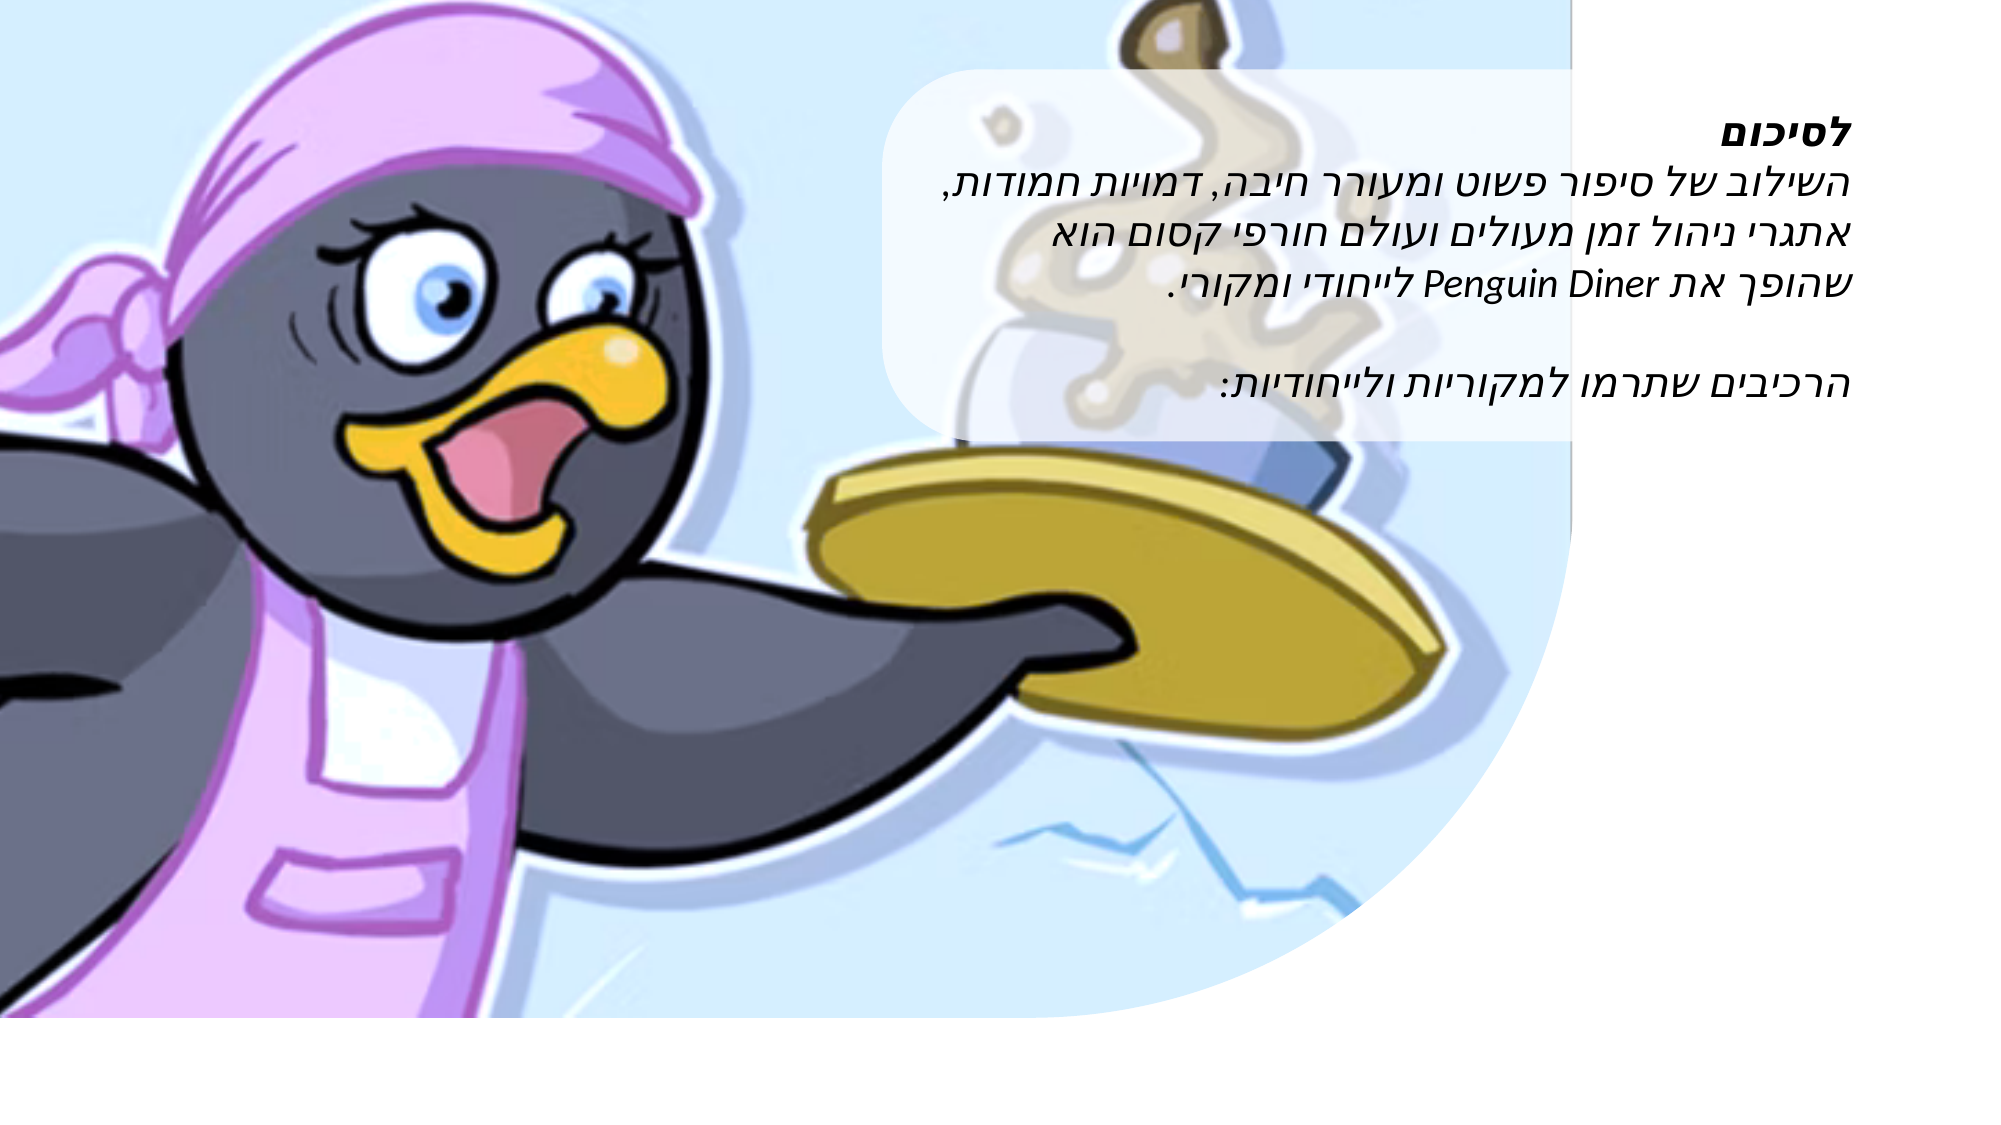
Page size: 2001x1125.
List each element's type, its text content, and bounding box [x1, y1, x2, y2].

picture [0, 0, 1576, 1019]
text_box לסיכום השילוב של סיפור פשוט ומעורר חיבה, דמויות חמודות, אתגרי ניהול זמן מעולים ועולם חורפי קסום הוא שהופך את Penguin Diner לייחודי ומקורי. הרכיבים שתרמו למקוריות ולייחודיות: [1576, 69, 1895, 442]
